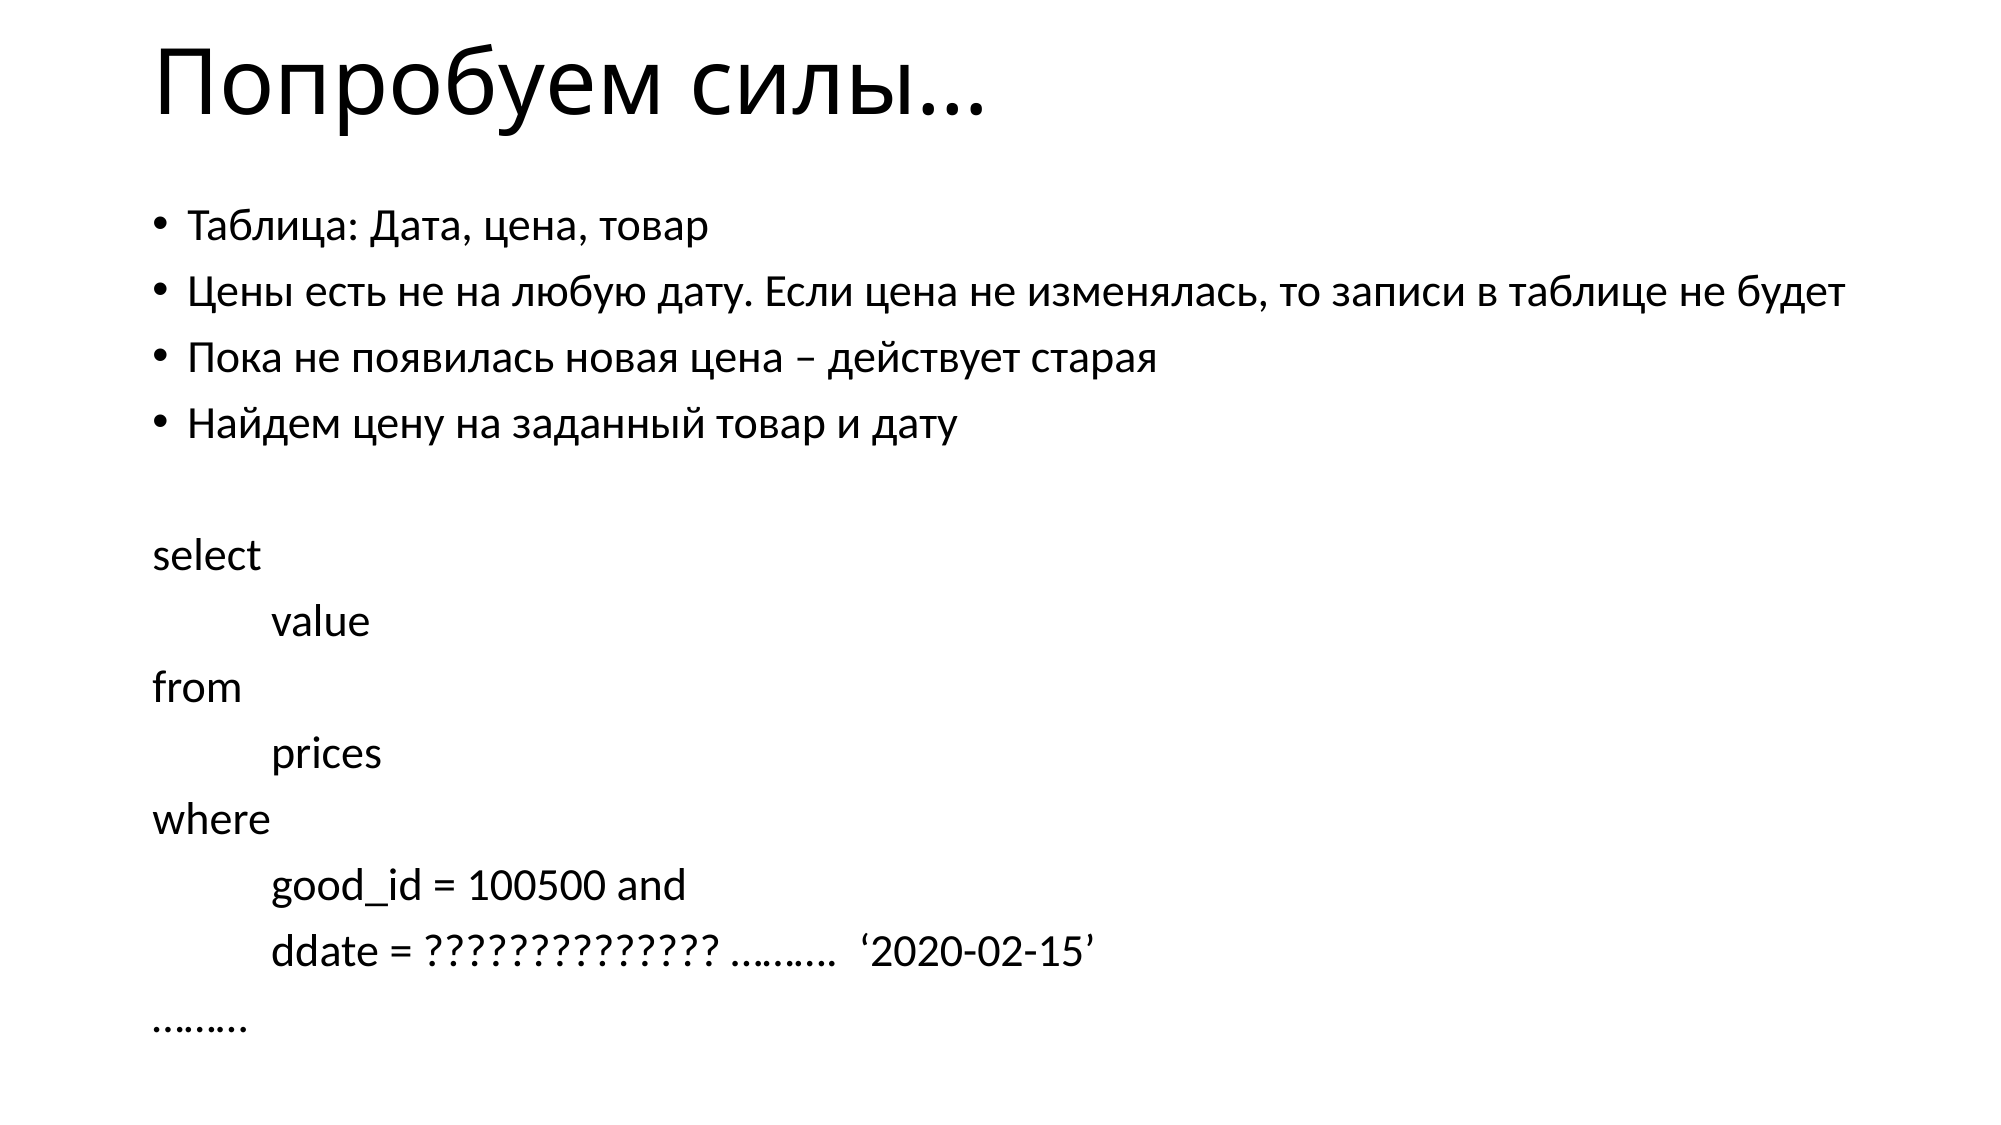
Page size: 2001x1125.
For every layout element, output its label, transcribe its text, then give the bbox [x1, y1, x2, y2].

list Таблица: Дата, цена, товар Цены есть не на любую дату. Если цена не изменялась, то записи в таблице не будет Пока не появилась новая цена – действует старая Найдем цену на заданный товар и дату select value from prices where good_id = 100500 and ddate = ?????????????? ………. ‘2020-02-15’ ……… [137, 193, 1863, 1103]
title Попробуем силы… [137, 0, 1863, 171]
